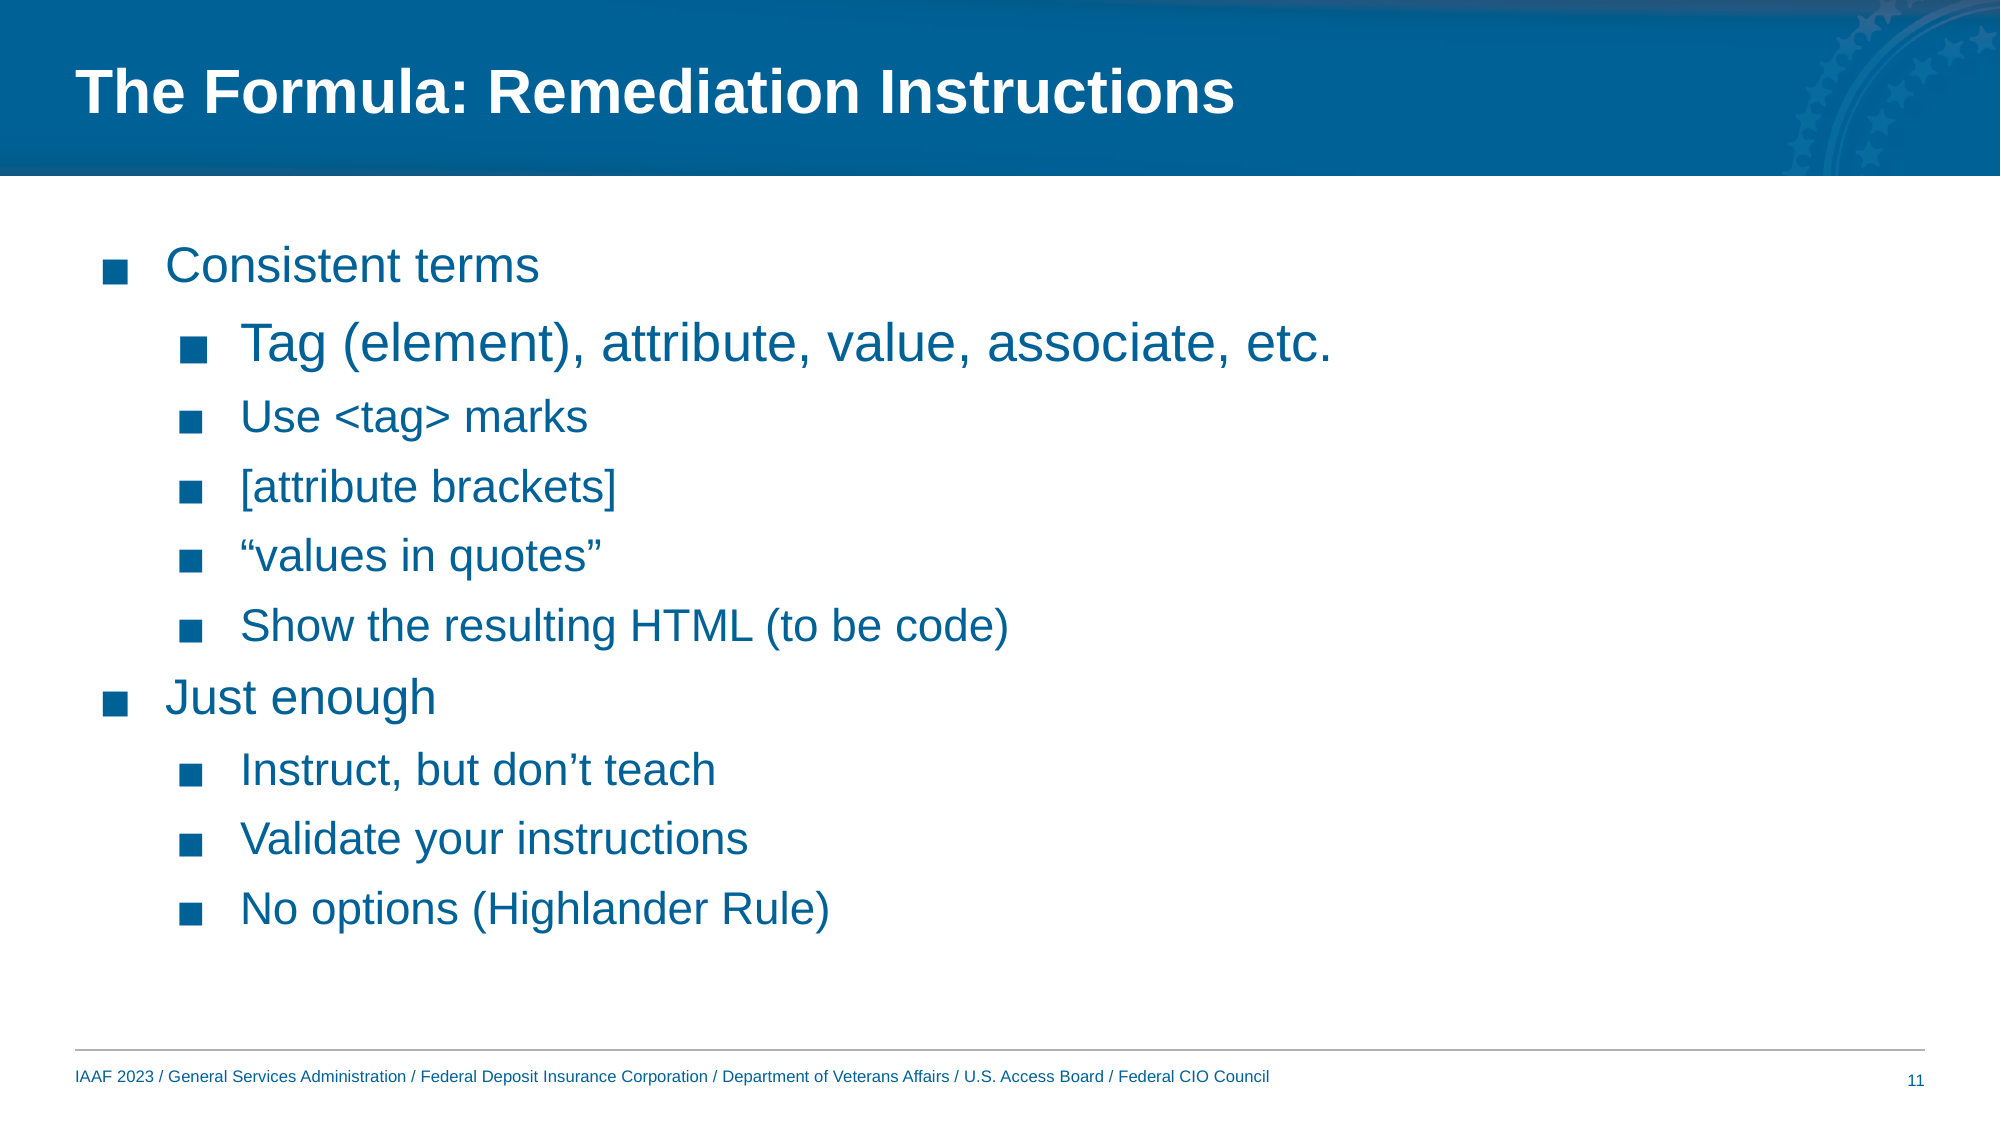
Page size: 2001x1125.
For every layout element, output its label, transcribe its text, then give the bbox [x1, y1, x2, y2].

title The Formula: Remediation Instructions [75, 52, 1800, 128]
picture [0, 168, 666, 176]
list Consistent terms Tag (element), attribute, value, associate, etc. Use <tag> marks [attribute brackets] “values in quotes” Show the resulting HTML (to be code) Just enough Instruct, but don’t teach Validate your instructions No options (Highlander Rule) [75, 224, 1925, 1035]
picture [0, 0, 2000, 176]
slide_number 11 [1880, 1065, 1925, 1095]
